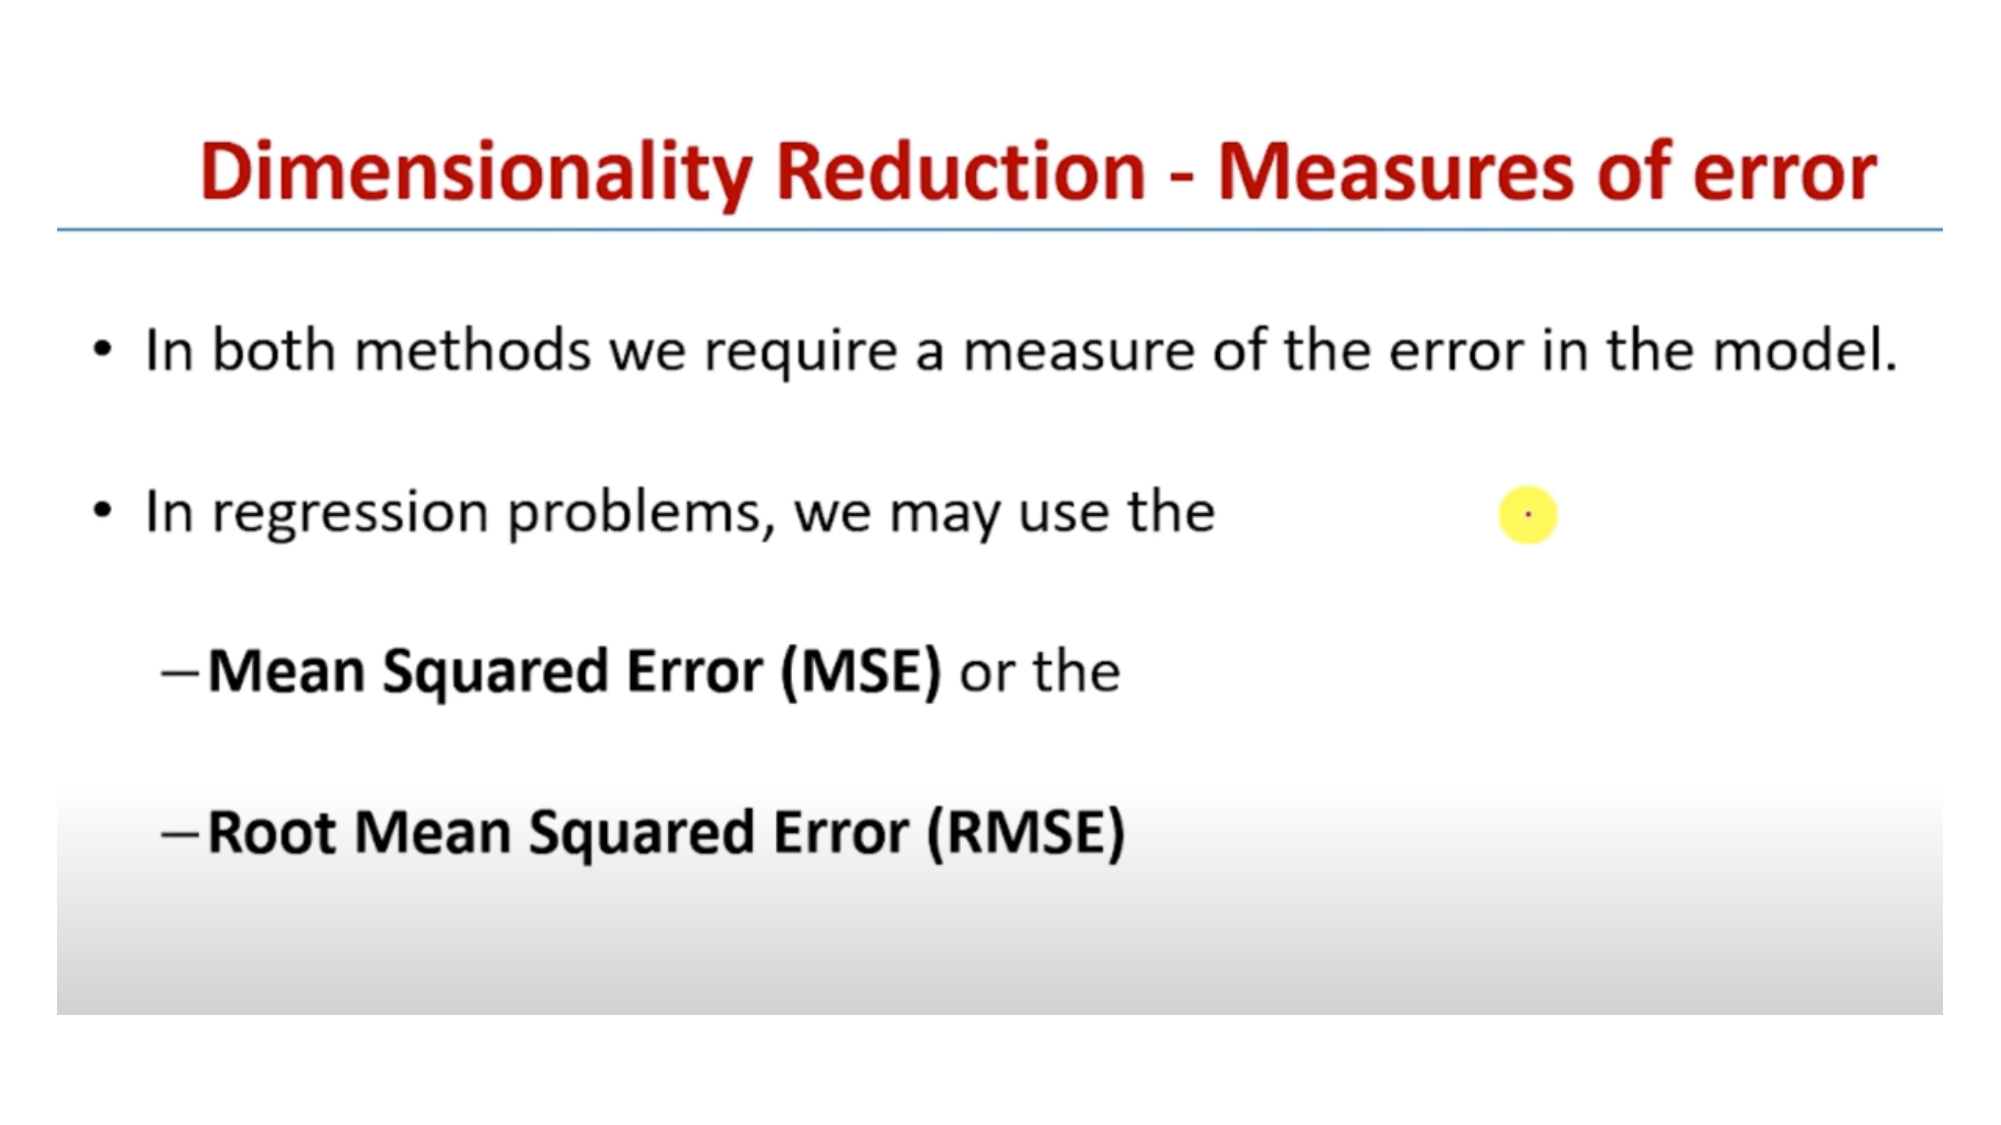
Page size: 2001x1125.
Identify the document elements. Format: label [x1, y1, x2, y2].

picture [57, 110, 1943, 1015]
